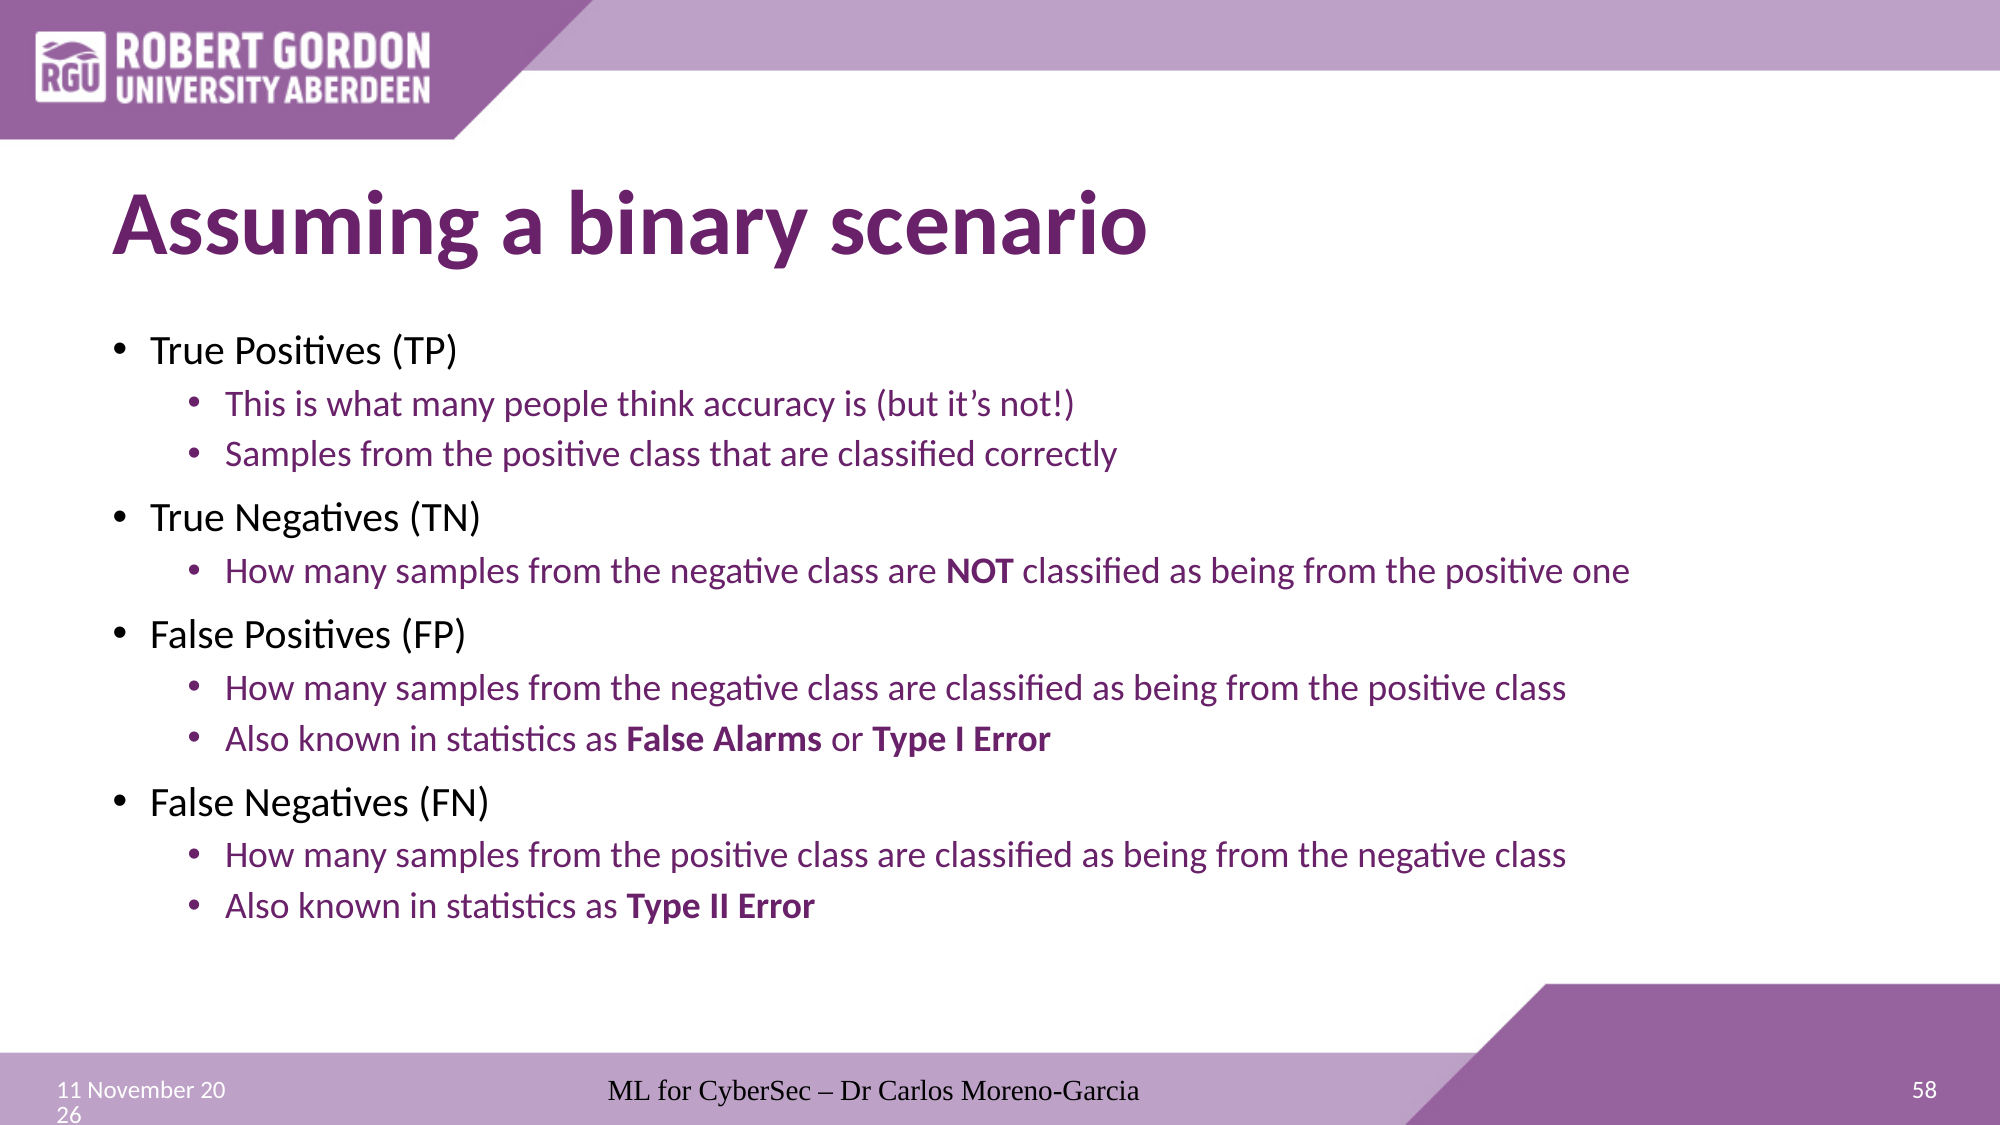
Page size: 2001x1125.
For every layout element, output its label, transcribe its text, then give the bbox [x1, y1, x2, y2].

slide_number 58 [1731, 1058, 1953, 1119]
footer ML for CyberSec – Dr Carlos Moreno-Garcia [284, 1058, 1463, 1119]
list True Positives (TP) This is what many people think accuracy is (but it’s not!) Samples from the positive class that are classified correctly True Negatives (TN) How many samples from the negative class are NOT classified as being from the positive one False Positives (FP) How many samples from the negative class are classified as being from the positive class Also known in statistics as False Alarms or Type I Error False Negatives (FN) How many samples from the positive class are classified as being from the negative class Also known in statistics as Type II Error [97, 320, 1953, 987]
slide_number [41, 1058, 250, 1119]
title Assuming a binary scenario [97, 168, 1823, 293]
picture [0, 0, 2000, 1125]
